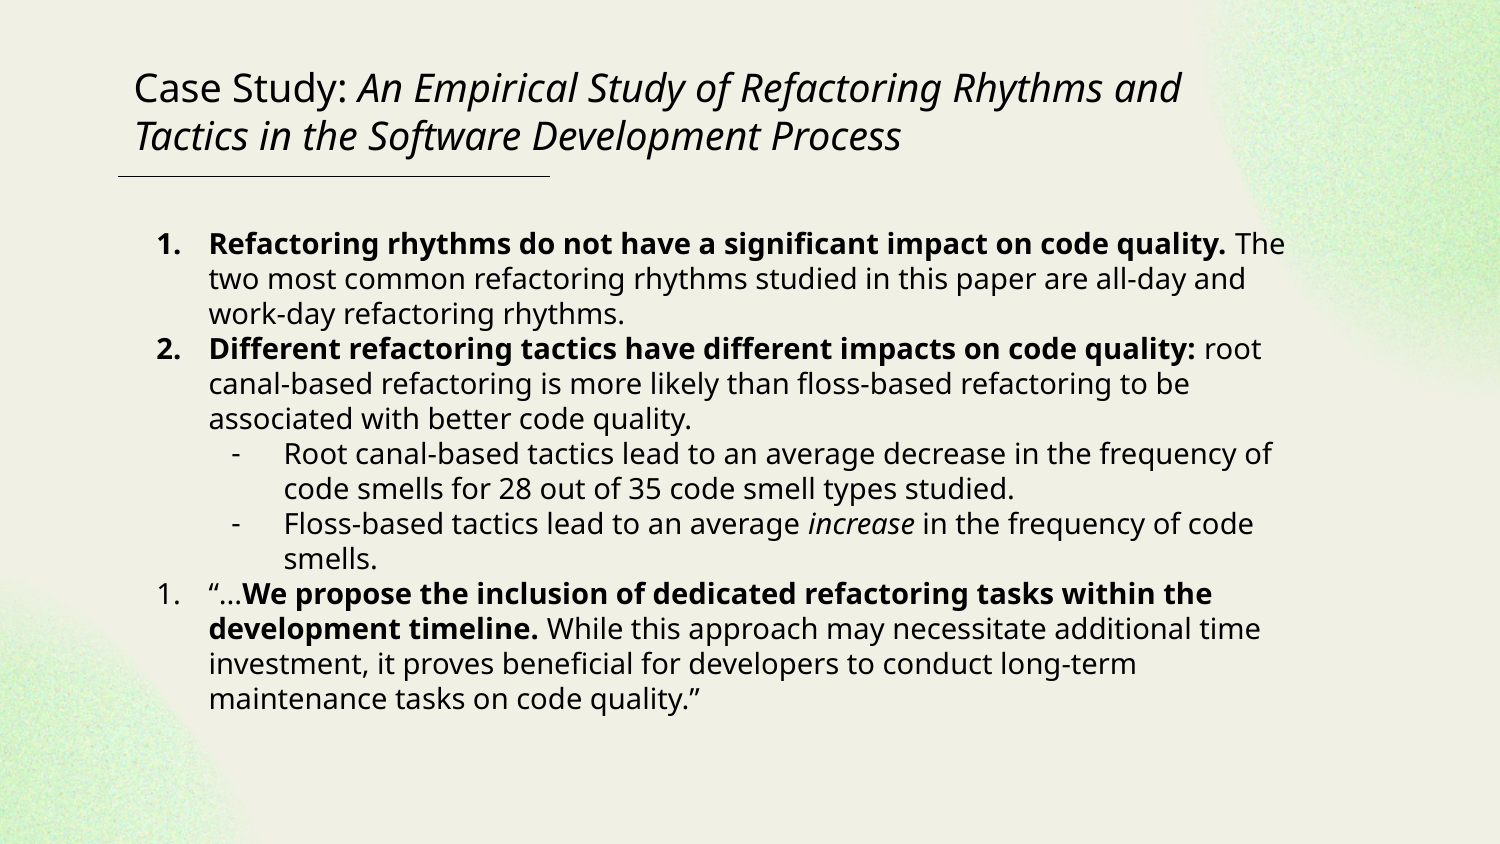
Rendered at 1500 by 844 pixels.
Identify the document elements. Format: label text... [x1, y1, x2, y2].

title Case Study: An Empirical Study of Refactoring Rhythms and Tactics in the Software Development Process [118, 48, 1200, 143]
subtitle Refactoring rhythms do not have a significant impact on code quality. The two most common refactoring rhythms studied in this paper are all-day and work-day refactoring rhythms. Different refactoring tactics have different impacts on code quality: root canal-based refactoring is more likely than floss-based refactoring to be associated with better code quality. Root canal-based tactics lead to an average decrease in the frequency of code smells for 28 out of 35 code smell types studied. Floss-based tactics lead to an average increase in the frequency of code smells. “...We propose the inclusion of dedicated refactoring tasks within the development timeline. While this approach may necessitate additional time investment, it proves beneficial for developers to conduct long-term maintenance tasks on code quality.” [118, 210, 1301, 730]
